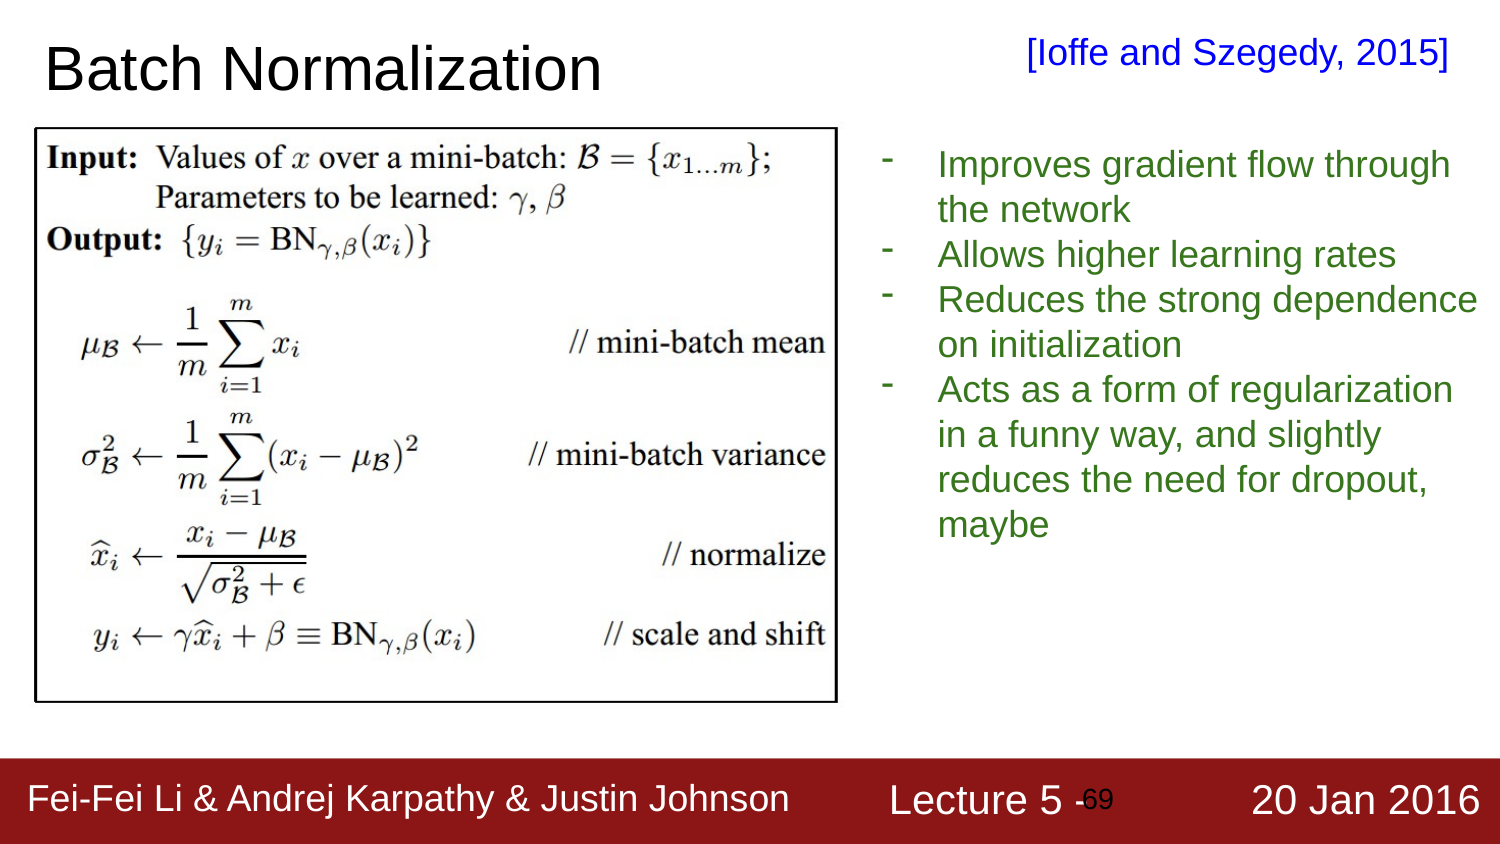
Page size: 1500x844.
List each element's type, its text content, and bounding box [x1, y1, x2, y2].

text_box Improves gradient flow through the network Allows higher learning rates Reduces the strong dependence on initialization Acts as a form of regularization in a funny way, and slightly reduces the need for dropout, maybe [847, 125, 1500, 732]
picture [29, 121, 848, 708]
slide_number ‹#› [1066, 765, 1157, 831]
text_box Batch Normalization [29, 12, 1397, 122]
text_box [Ioffe and Szegedy, 2015] [1011, 12, 1485, 95]
